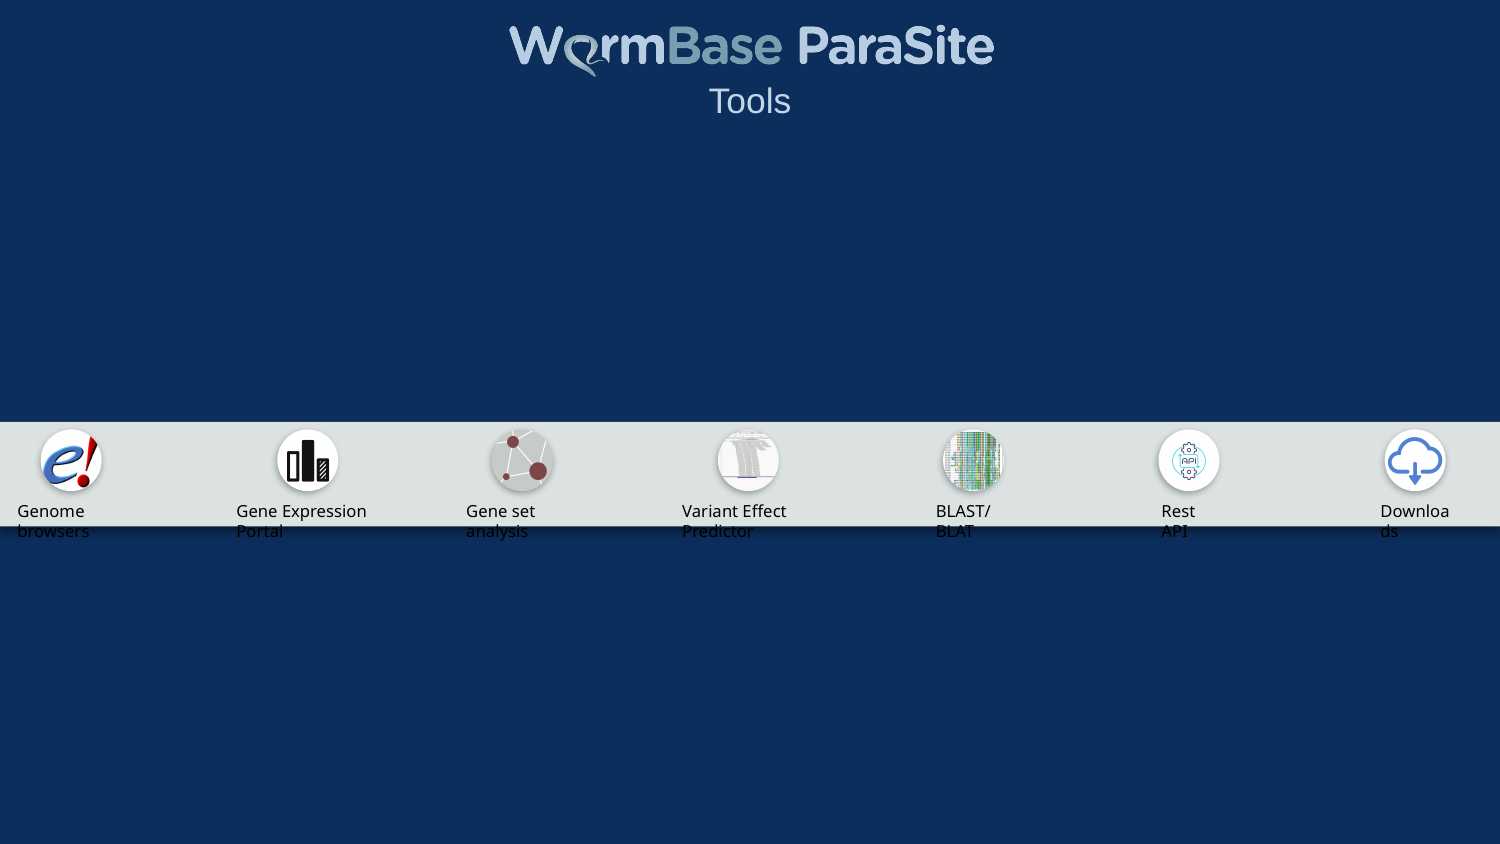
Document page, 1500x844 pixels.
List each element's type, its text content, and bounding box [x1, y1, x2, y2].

text_box [0, 421, 1500, 527]
text_box Gene set analysis [451, 493, 589, 548]
text_box Gene Expression Portal [221, 493, 390, 548]
text_box [1383, 428, 1447, 492]
text_box [490, 428, 554, 492]
text_box Tools [503, 105, 996, 136]
text_box [39, 428, 103, 492]
text_box Genome browsers [2, 493, 143, 548]
text_box [276, 428, 340, 492]
text_box [717, 428, 780, 492]
text_box Variant Effect Predictor [667, 493, 839, 548]
text_box BLAST/BLAT [921, 493, 1032, 548]
picture [490, 0, 1010, 96]
text_box [942, 428, 1005, 492]
text_box [1157, 428, 1221, 492]
text_box Rest API [1146, 493, 1232, 548]
text_box Downloads [1365, 493, 1465, 548]
